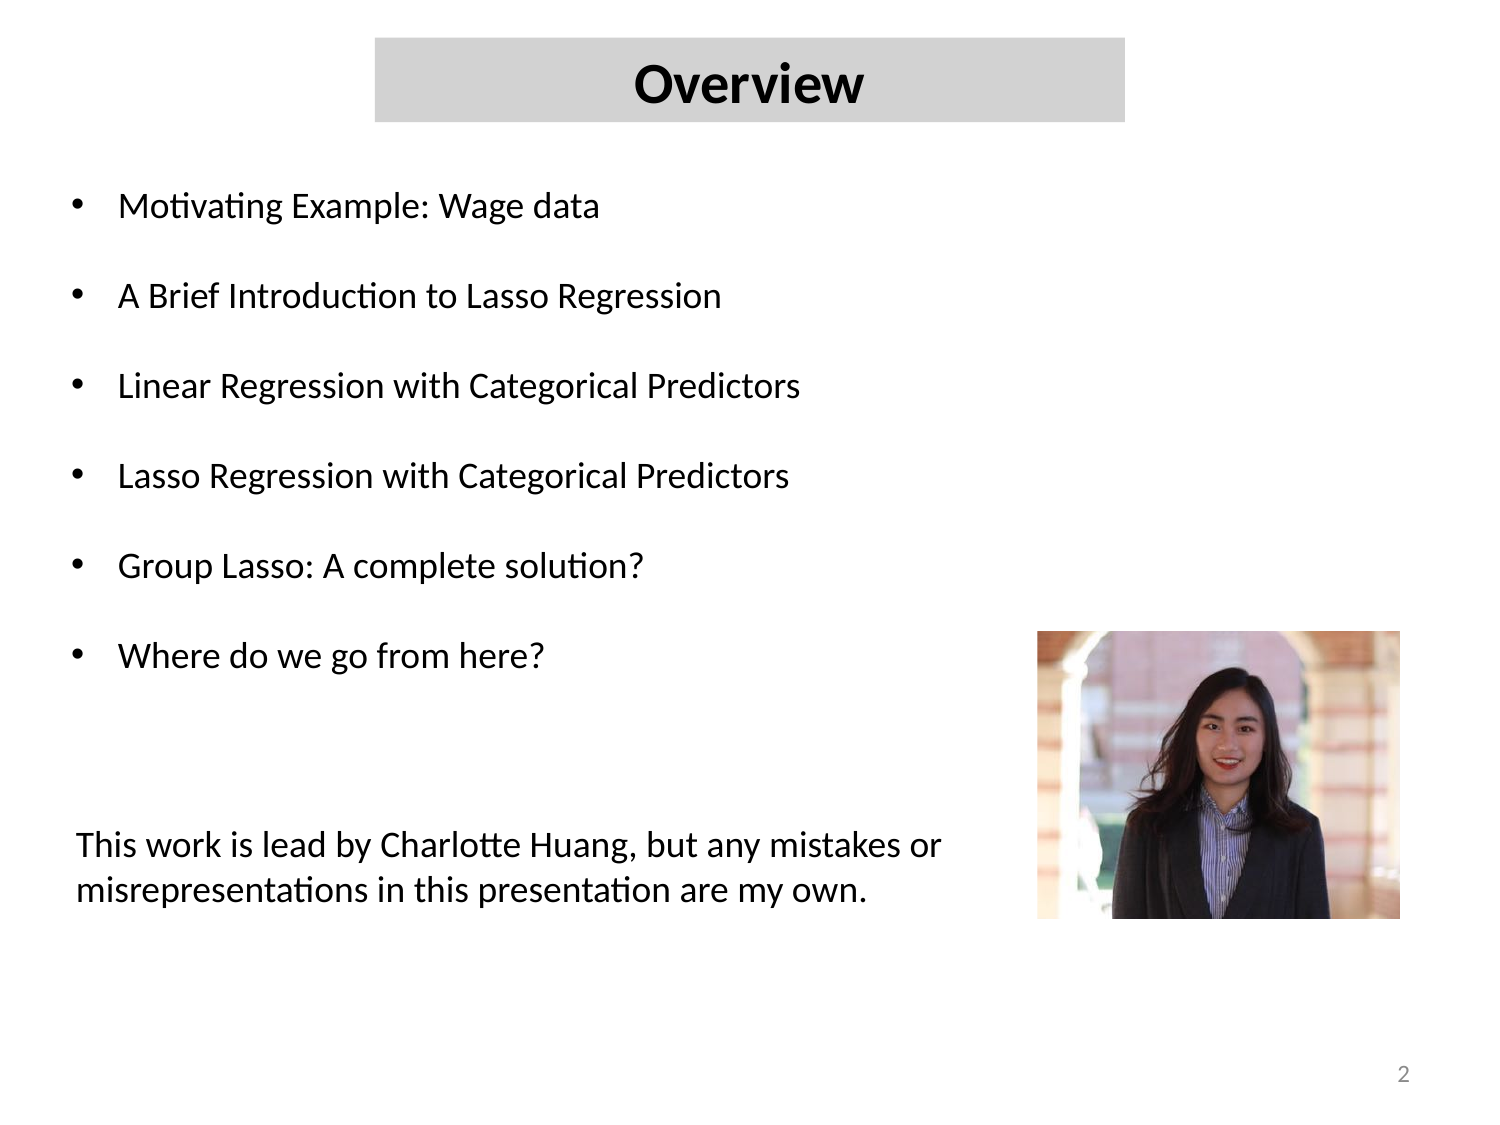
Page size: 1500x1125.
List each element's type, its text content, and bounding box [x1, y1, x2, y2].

text_box This work is lead by Charlotte Huang, but any mistakes or misrepresentations in this presentation are my own. [61, 812, 961, 918]
picture [1037, 630, 1401, 919]
text_box Overview [374, 37, 1125, 123]
slide_number 2 [1074, 1042, 1425, 1103]
text_box Motivating Example: Wage data A Brief Introduction to Lasso Regression Linear Regression with Categorical Predictors Lasso Regression with Categorical Predictors Group Lasso: A complete solution? Where do we go from here? [56, 128, 1444, 729]
